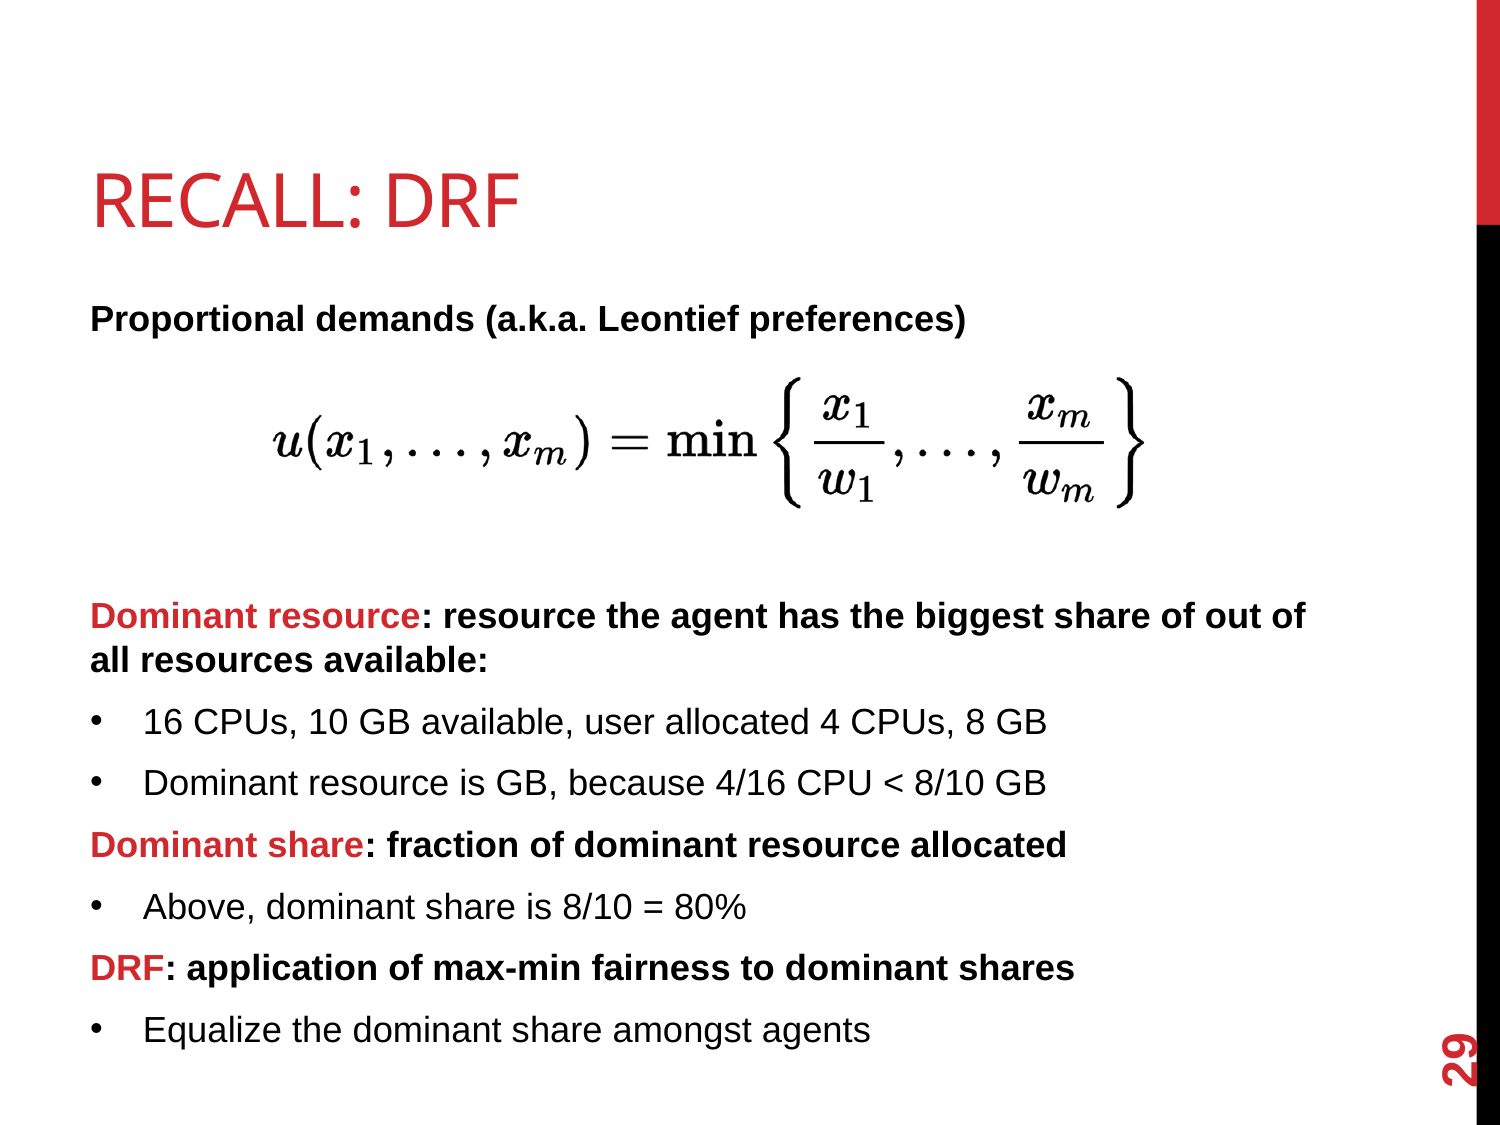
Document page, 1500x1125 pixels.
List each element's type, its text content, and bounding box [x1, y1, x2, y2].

slide_number 29 [1427, 887, 1488, 1104]
list Proportional demands (a.k.a. Leontief preferences) Dominant resource: resource the agent has the biggest share of out of all resources available: 16 CPUs, 10 GB available, user allocated 4 CPUs, 8 GB Dominant resource is GB, because 4/16 CPU < 8/10 GB Dominant share: fraction of dominant resource allocated Above, dominant share is 8/10 = 80% DRF: application of max-min fairness to dominant shares Equalize the dominant share amongst agents [75, 287, 1325, 1065]
picture [246, 356, 1153, 530]
title Recall: DRF [75, 25, 1363, 250]
